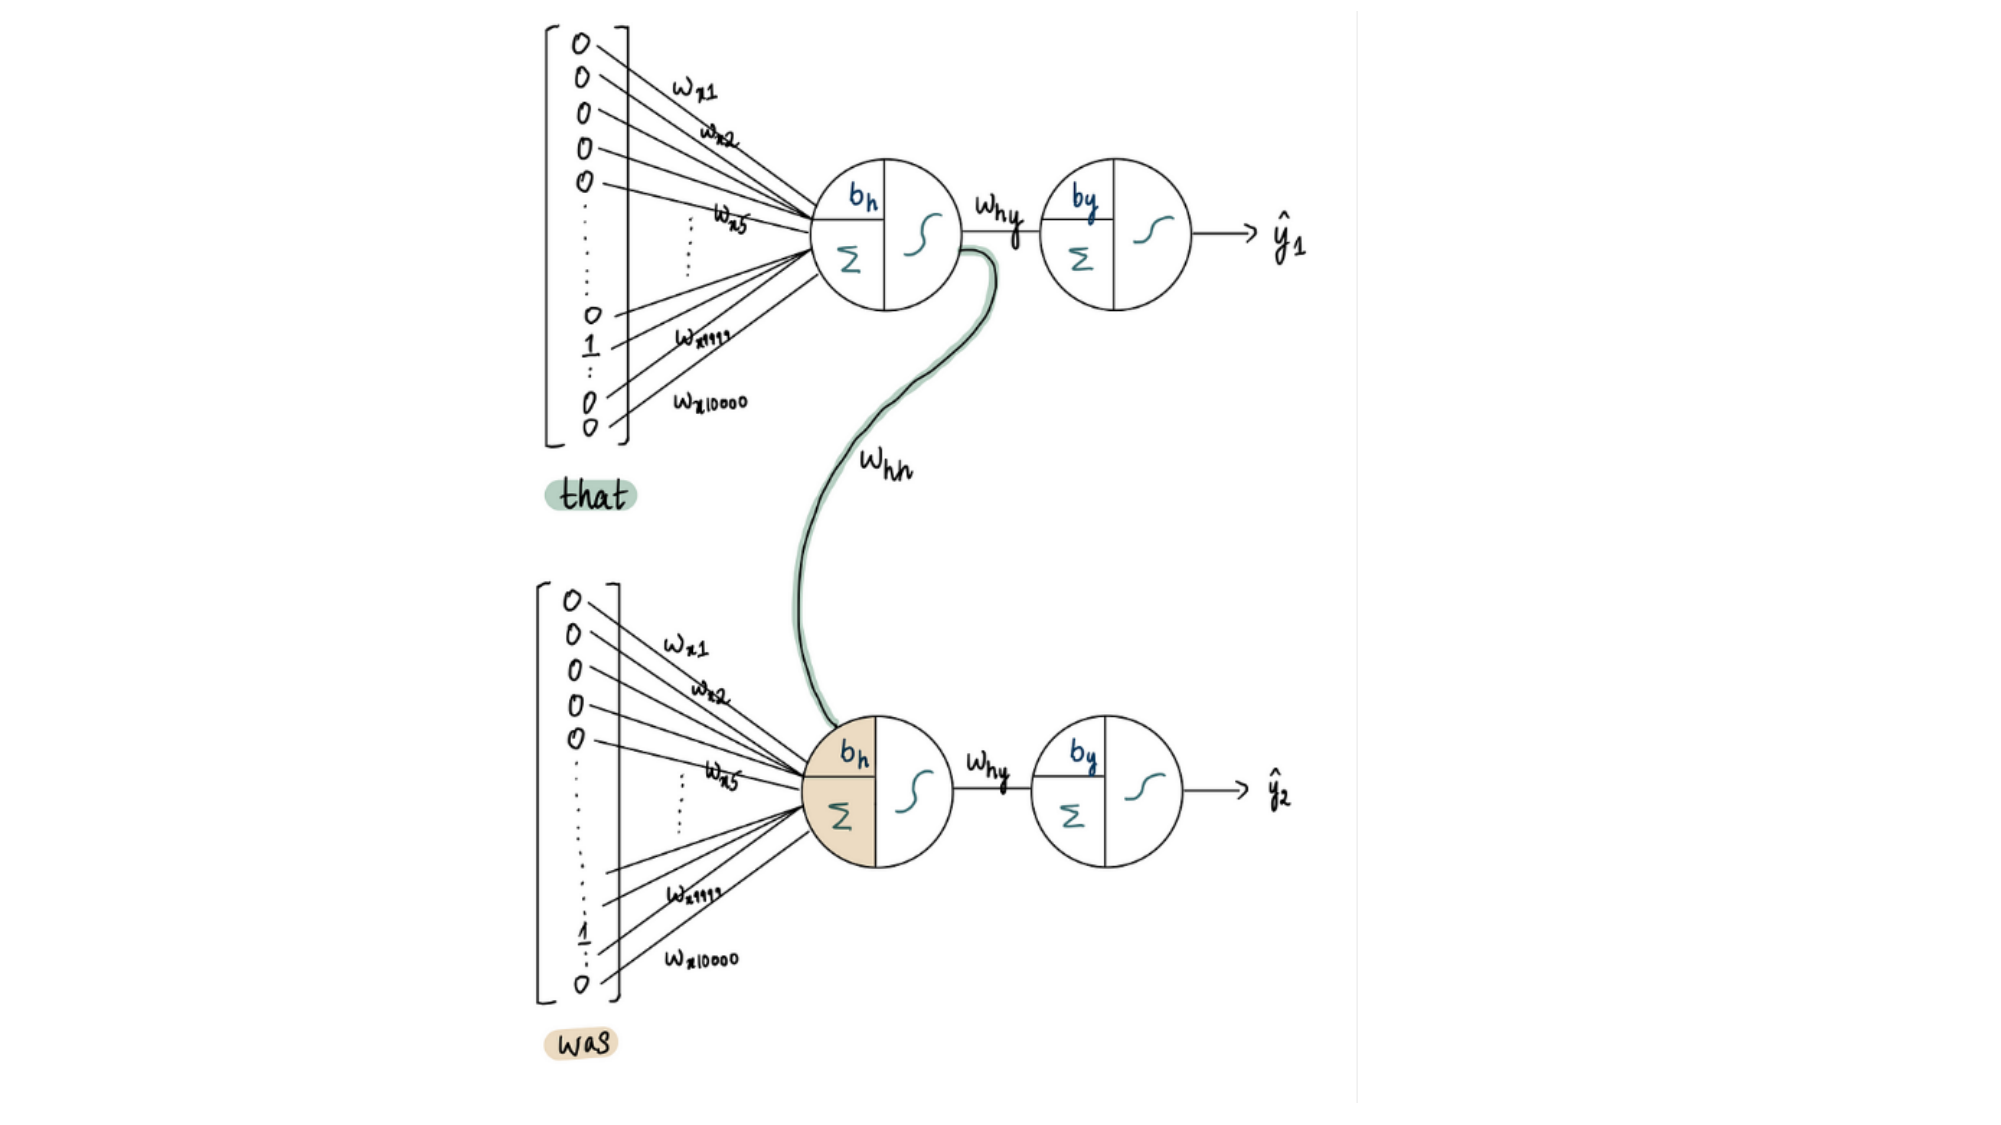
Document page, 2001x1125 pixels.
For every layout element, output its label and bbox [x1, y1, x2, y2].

list [483, 11, 1358, 1103]
